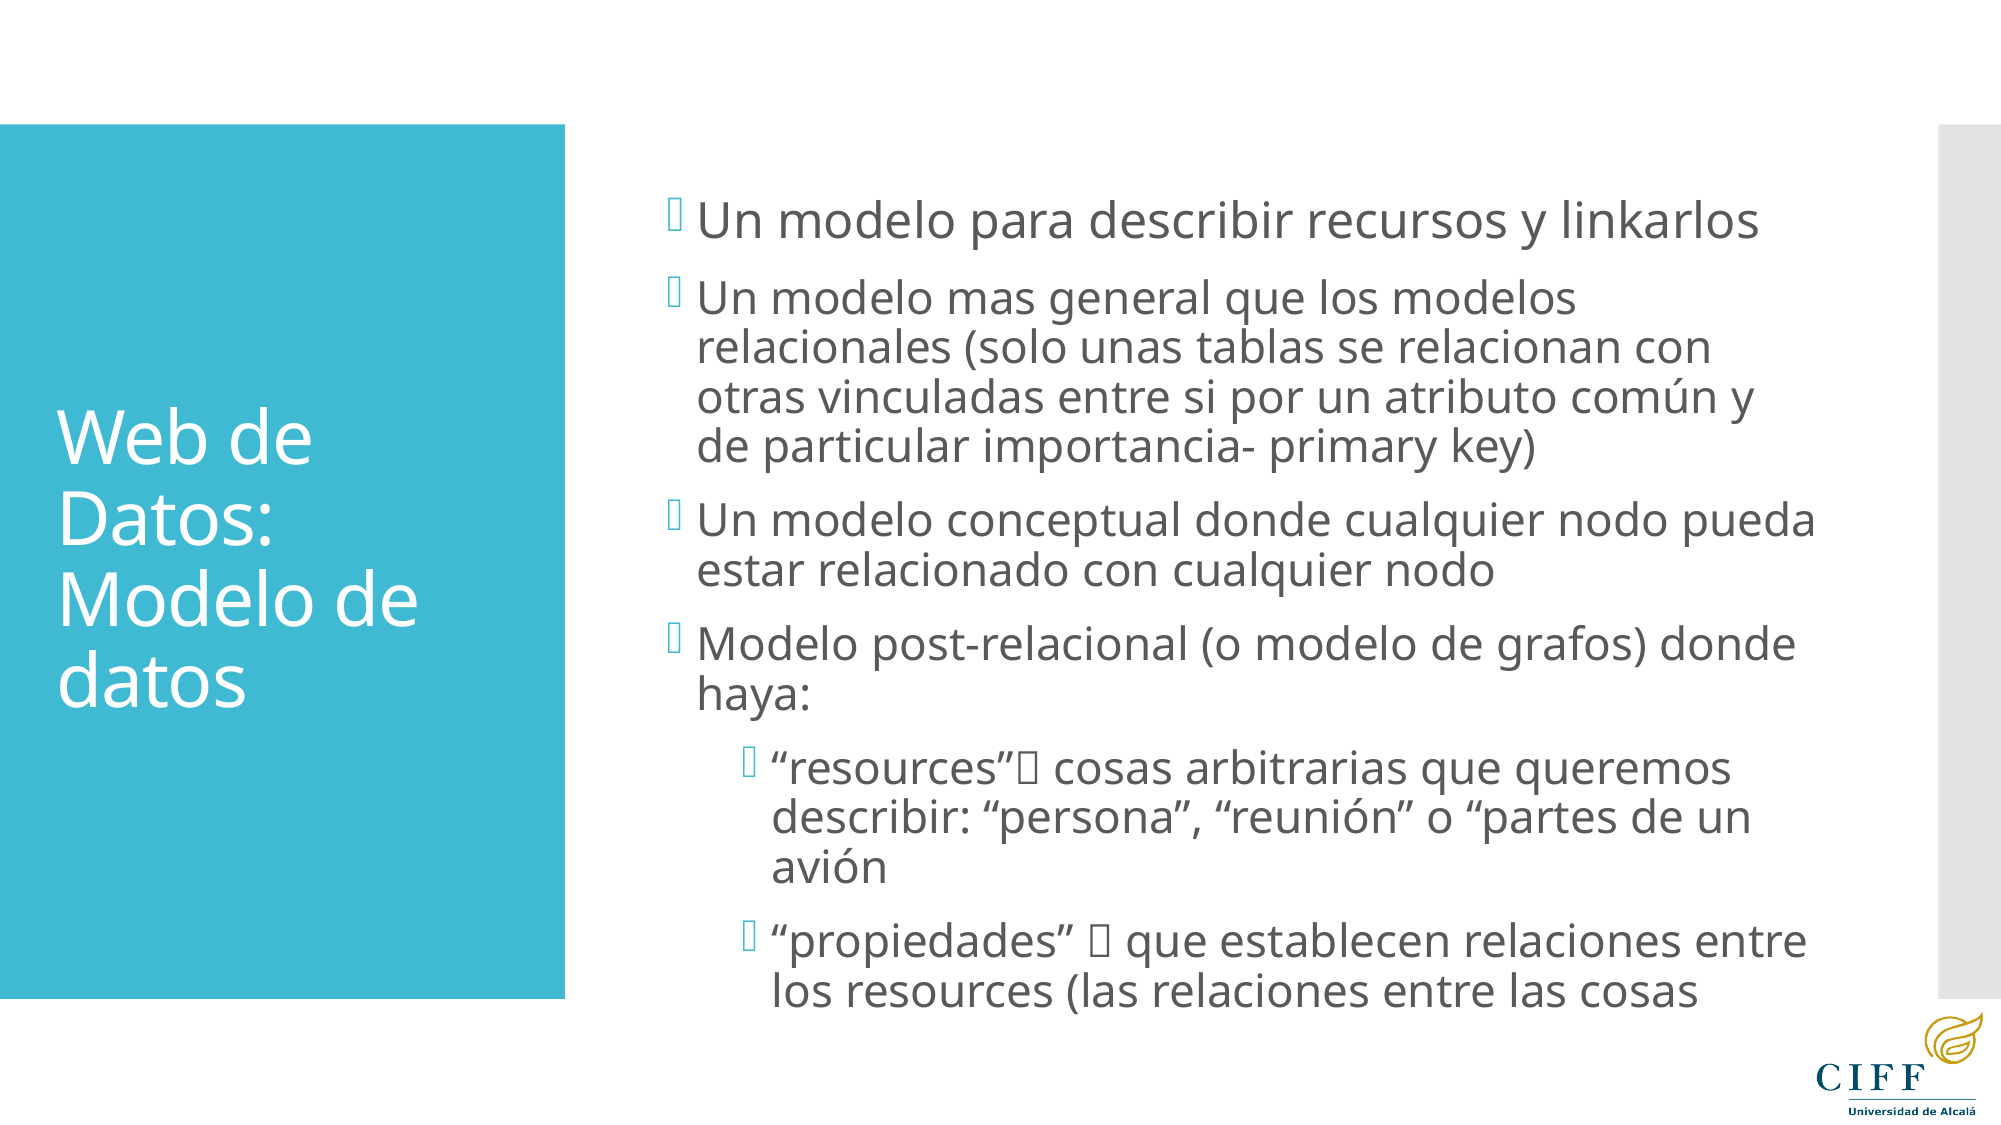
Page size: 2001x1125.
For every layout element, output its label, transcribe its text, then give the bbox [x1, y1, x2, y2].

list Un modelo para describir recursos y linkarlos Un modelo mas general que los modelos relacionales (solo unas tablas se relacionan con otras vinculadas entre si por un atributo común y de particular importancia- primary key) Un modelo conceptual donde cualquier nodo pueda estar relacionado con cualquier nodo Modelo post-relacional (o modelo de grafos) donde haya: “resources” cosas arbitrarias que queremos describir: “persona”, “reunión” o “partes de un avión “propiedades”  que establecen relaciones entre los resources (las relaciones entre las cosas [634, 131, 1835, 1082]
title Web de Datos: Modelo de datos [41, 184, 525, 940]
picture [1788, 990, 2000, 1125]
